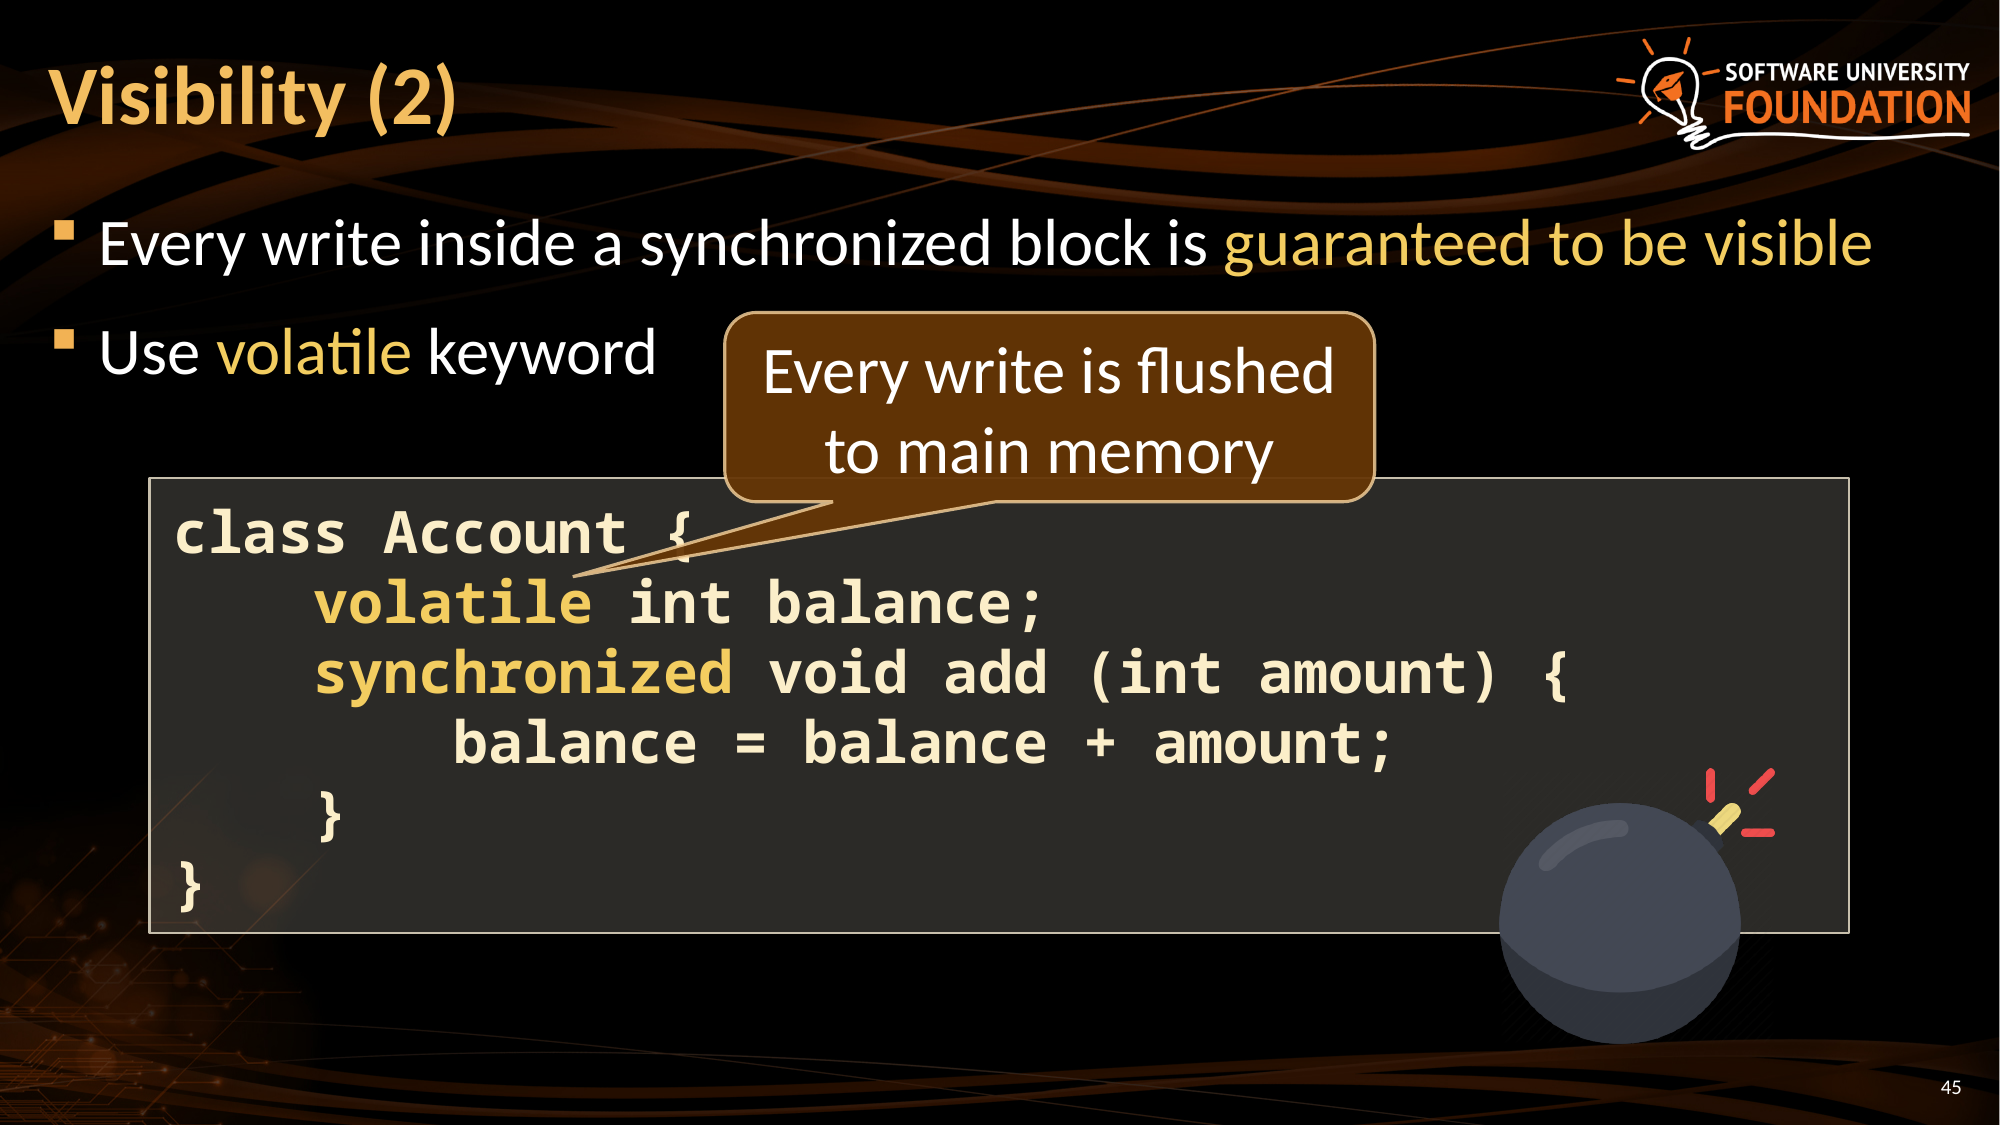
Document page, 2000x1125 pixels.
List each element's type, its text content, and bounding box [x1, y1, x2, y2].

picture [0, 0, 2000, 1125]
title Visibility (2) [30, 6, 1602, 189]
text_box class Account { volatile int balance; synchronized void add (int amount) { balance = balance + amount; } } [149, 477, 1850, 933]
list Every write inside a synchronized block is guaranteed to be visible Use volatile keyword [31, 188, 1968, 1038]
text_box Every write is flushed to main memory [572, 311, 1376, 578]
slide_number 45 [1897, 1070, 1968, 1103]
